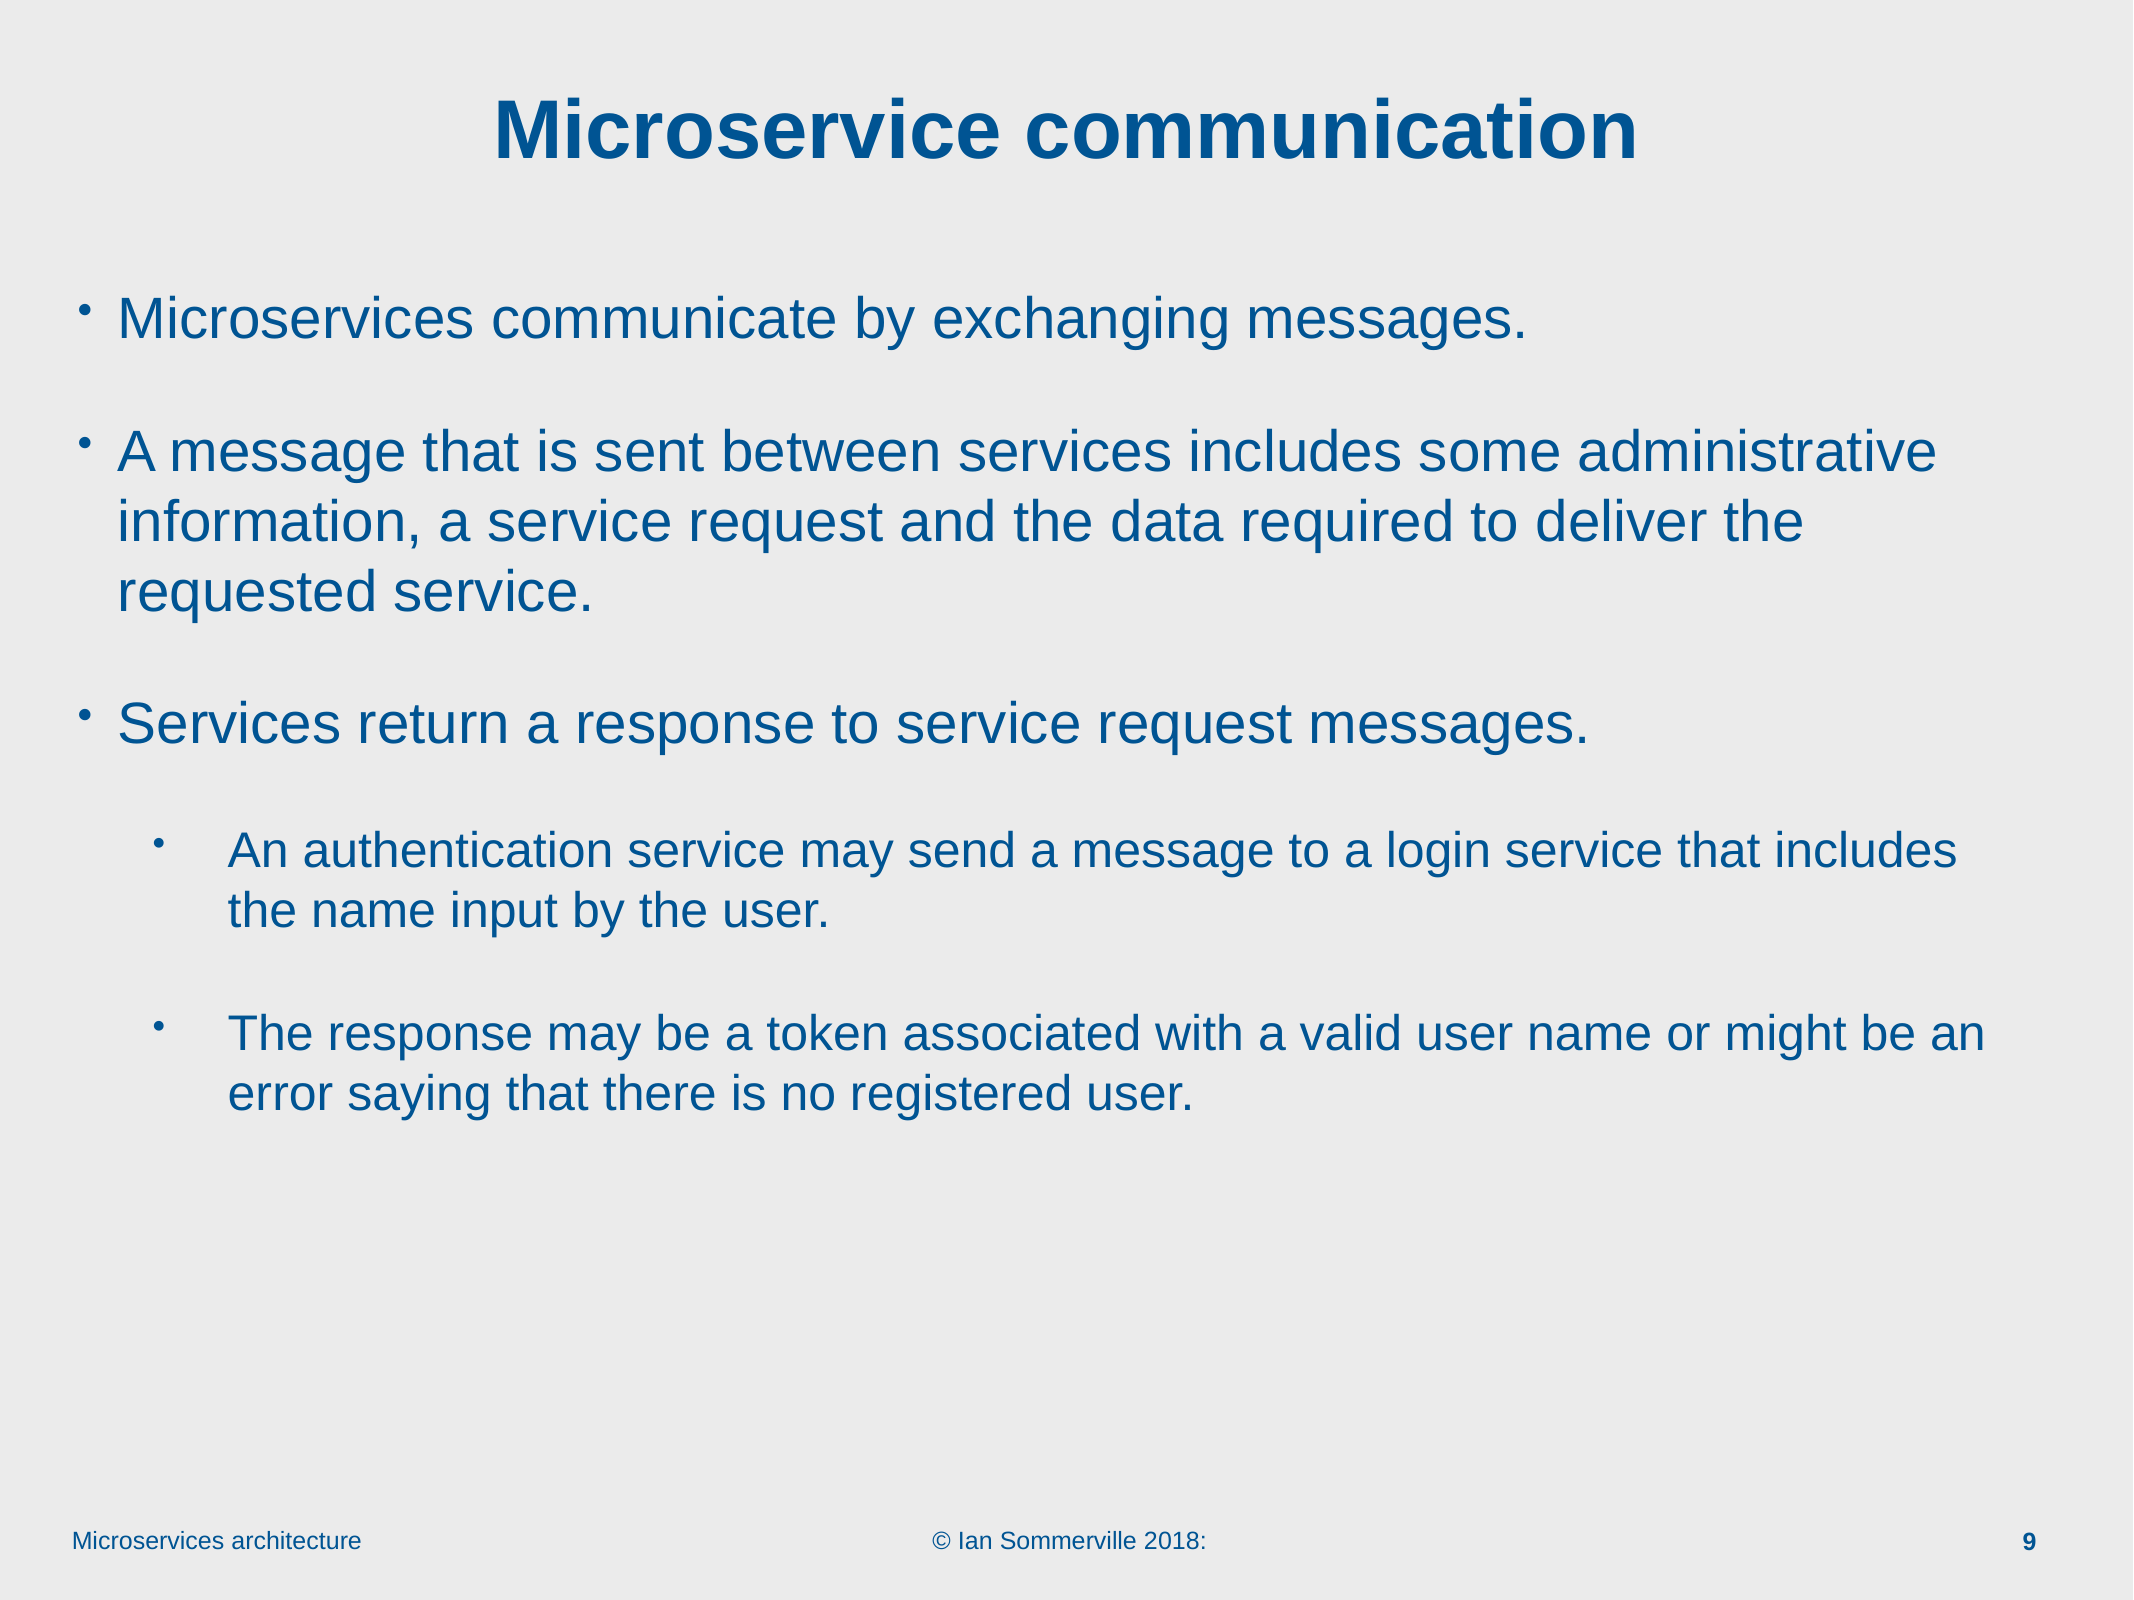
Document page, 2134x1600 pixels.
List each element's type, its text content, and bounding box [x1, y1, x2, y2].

list Microservices communicate by exchanging messages. A message that is sent between services includes some administrative information, a service request and the data required to deliver the requested service. Services return a response to service request messages. An authentication service may send a message to a login service that includes the name input by the user. The response may be a token associated with a valid user name or might be an error saying that there is no registered user. [68, 271, 2016, 1454]
slide_number 9 [2011, 1516, 2046, 1563]
title Microservice communication [80, 66, 2053, 248]
